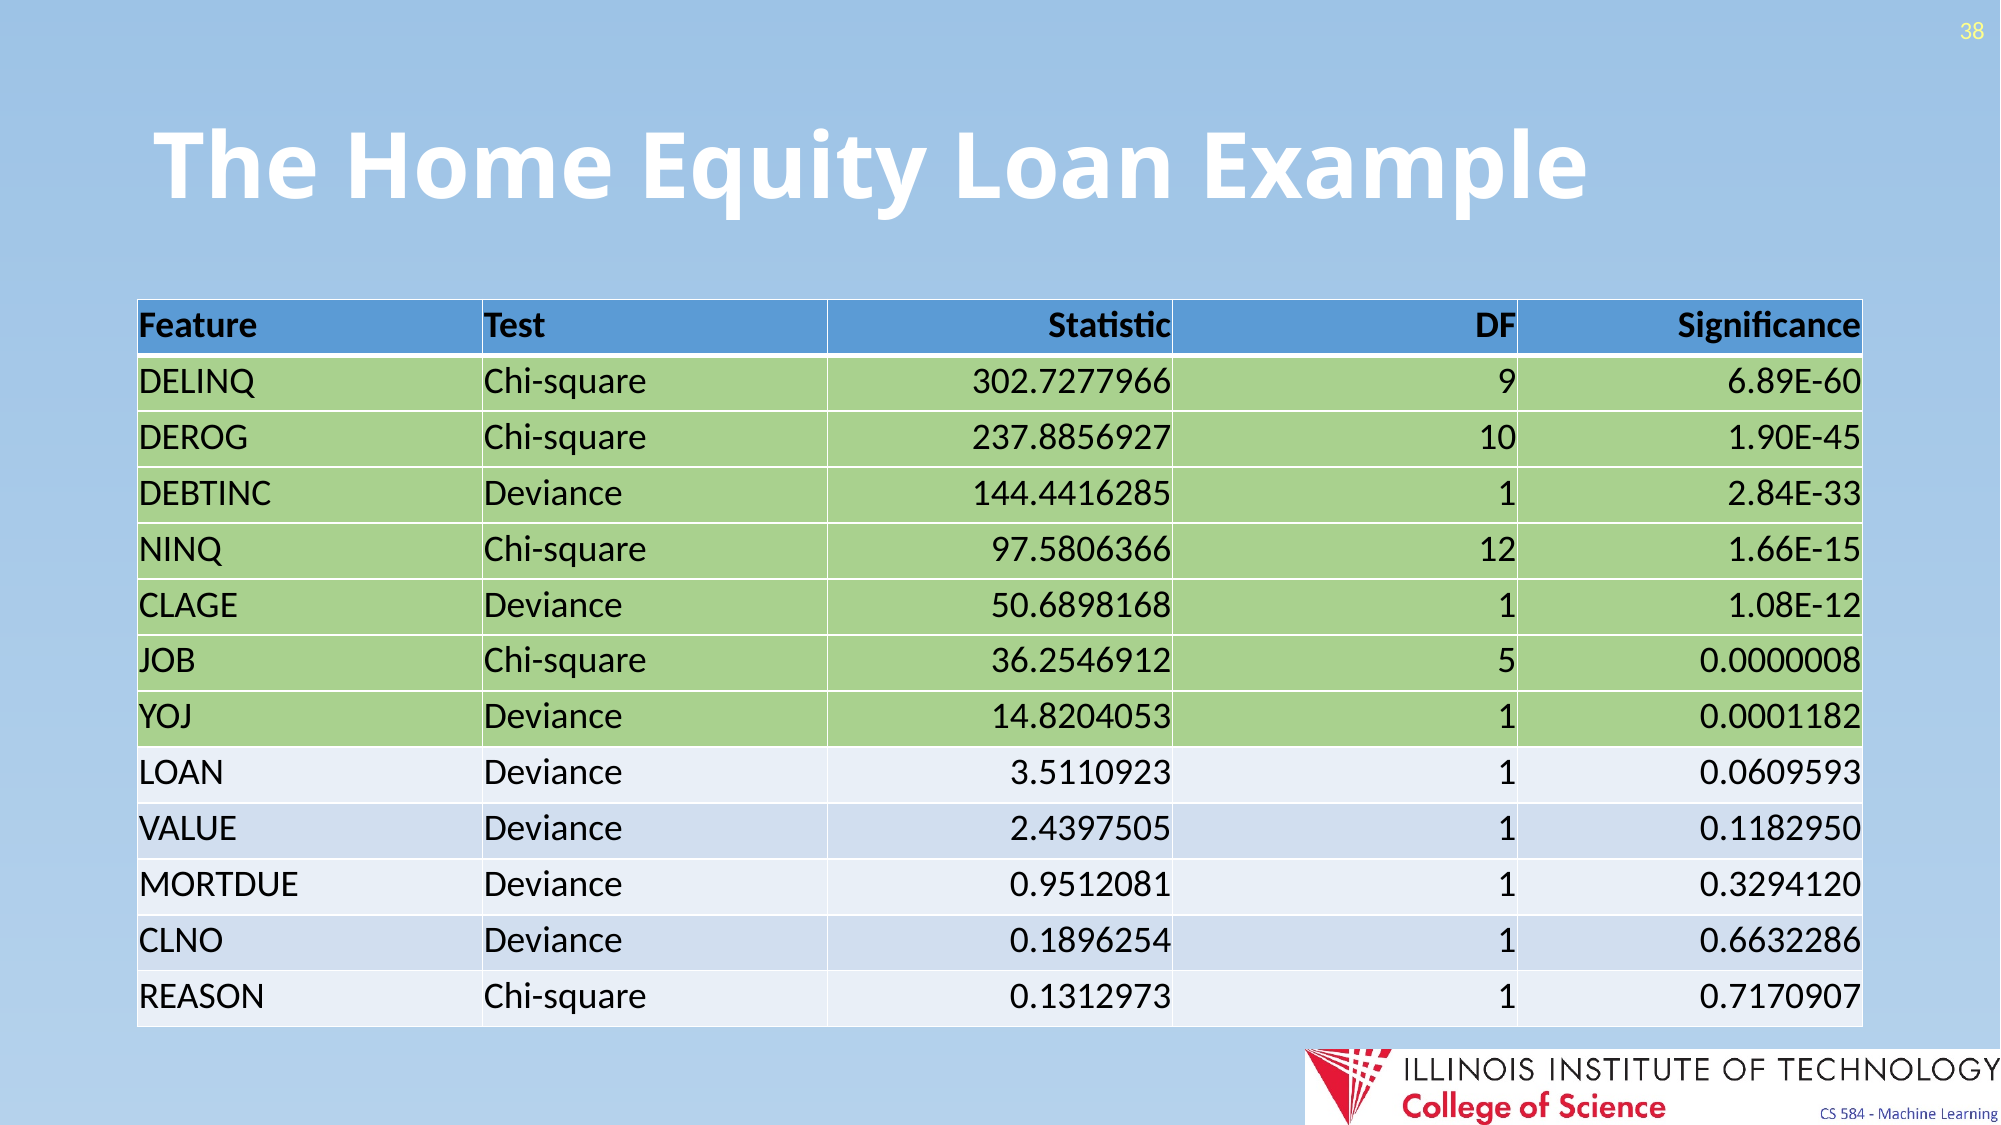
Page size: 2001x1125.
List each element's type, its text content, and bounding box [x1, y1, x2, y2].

table_cell REASON [138, 971, 482, 1026]
table_cell CLNO [138, 916, 482, 970]
table_cell 0.1312973 [828, 971, 1172, 1026]
table_header Test [483, 300, 827, 353]
table_cell 1.08E-12 [1518, 580, 1862, 634]
table_cell 5 [1173, 636, 1517, 690]
table_cell CLAGE [138, 580, 482, 634]
table_cell 1 [1173, 971, 1517, 1026]
table_cell Deviance [483, 916, 827, 970]
table_cell 144.4416285 [828, 468, 1172, 522]
table_cell 0.0000008 [1518, 636, 1862, 690]
table_cell 1 [1173, 748, 1517, 802]
table_cell Deviance [483, 468, 827, 522]
table_cell 2.84E-33 [1518, 468, 1862, 522]
table_cell 9 [1173, 358, 1517, 410]
table_cell 1 [1173, 468, 1517, 522]
table_cell DEBTINC [138, 468, 482, 522]
table_cell Deviance [483, 748, 827, 802]
table_cell Chi-square [483, 636, 827, 690]
table_cell 0.7170907 [1518, 971, 1862, 1026]
table_cell 1 [1173, 804, 1517, 858]
table_header Statistic [828, 300, 1172, 353]
table_cell Deviance [483, 692, 827, 746]
table_cell 6.89E-60 [1518, 358, 1862, 410]
table_cell JOB [138, 636, 482, 690]
title The Home Equity Loan Example [137, 59, 1863, 278]
table_cell Chi-square [483, 971, 827, 1026]
table_cell Chi-square [483, 358, 827, 410]
table_cell 0.0609593 [1518, 748, 1862, 802]
table_cell 97.5806366 [828, 524, 1172, 578]
table_cell 1.66E-15 [1518, 524, 1862, 578]
table_cell Chi-square [483, 412, 827, 466]
table_cell YOJ [138, 692, 482, 746]
table_cell 50.6898168 [828, 580, 1172, 634]
table_cell 0.0001182 [1518, 692, 1862, 746]
table_cell Deviance [483, 580, 827, 634]
table_cell 1 [1173, 692, 1517, 746]
table_cell DEROG [138, 412, 482, 466]
table_cell NINQ [138, 524, 482, 578]
table_cell 10 [1173, 412, 1517, 466]
table_cell 12 [1173, 524, 1517, 578]
table_cell 0.1896254 [828, 916, 1172, 970]
table_cell Deviance [483, 860, 827, 914]
table_cell 0.3294120 [1518, 860, 1862, 914]
picture [1305, 1049, 2000, 1125]
table_cell 0.9512081 [828, 860, 1172, 914]
table_cell 14.8204053 [828, 692, 1172, 746]
table_cell 1 [1173, 580, 1517, 634]
table_cell 1 [1173, 916, 1517, 970]
table_header Significance [1518, 300, 1862, 353]
table_cell Chi-square [483, 524, 827, 578]
table_cell 237.8856927 [828, 412, 1172, 466]
table_cell 302.7277966 [828, 358, 1172, 410]
table_header Feature [138, 300, 482, 353]
table_cell VALUE [138, 804, 482, 858]
table_cell 0.1182950 [1518, 804, 1862, 858]
table_cell 1.90E-45 [1518, 412, 1862, 466]
table_cell 2.4397505 [828, 804, 1172, 858]
table_cell 1 [1173, 860, 1517, 914]
table_header DF [1173, 300, 1517, 353]
table_cell LOAN [138, 748, 482, 802]
table_cell 36.2546912 [828, 636, 1172, 690]
table_cell 3.5110923 [828, 748, 1172, 802]
table_cell DELINQ [138, 358, 482, 410]
slide_number 38 [1550, 0, 2000, 60]
table_cell Deviance [483, 804, 827, 858]
table_cell 0.6632286 [1518, 916, 1862, 970]
table_cell MORTDUE [138, 860, 482, 914]
